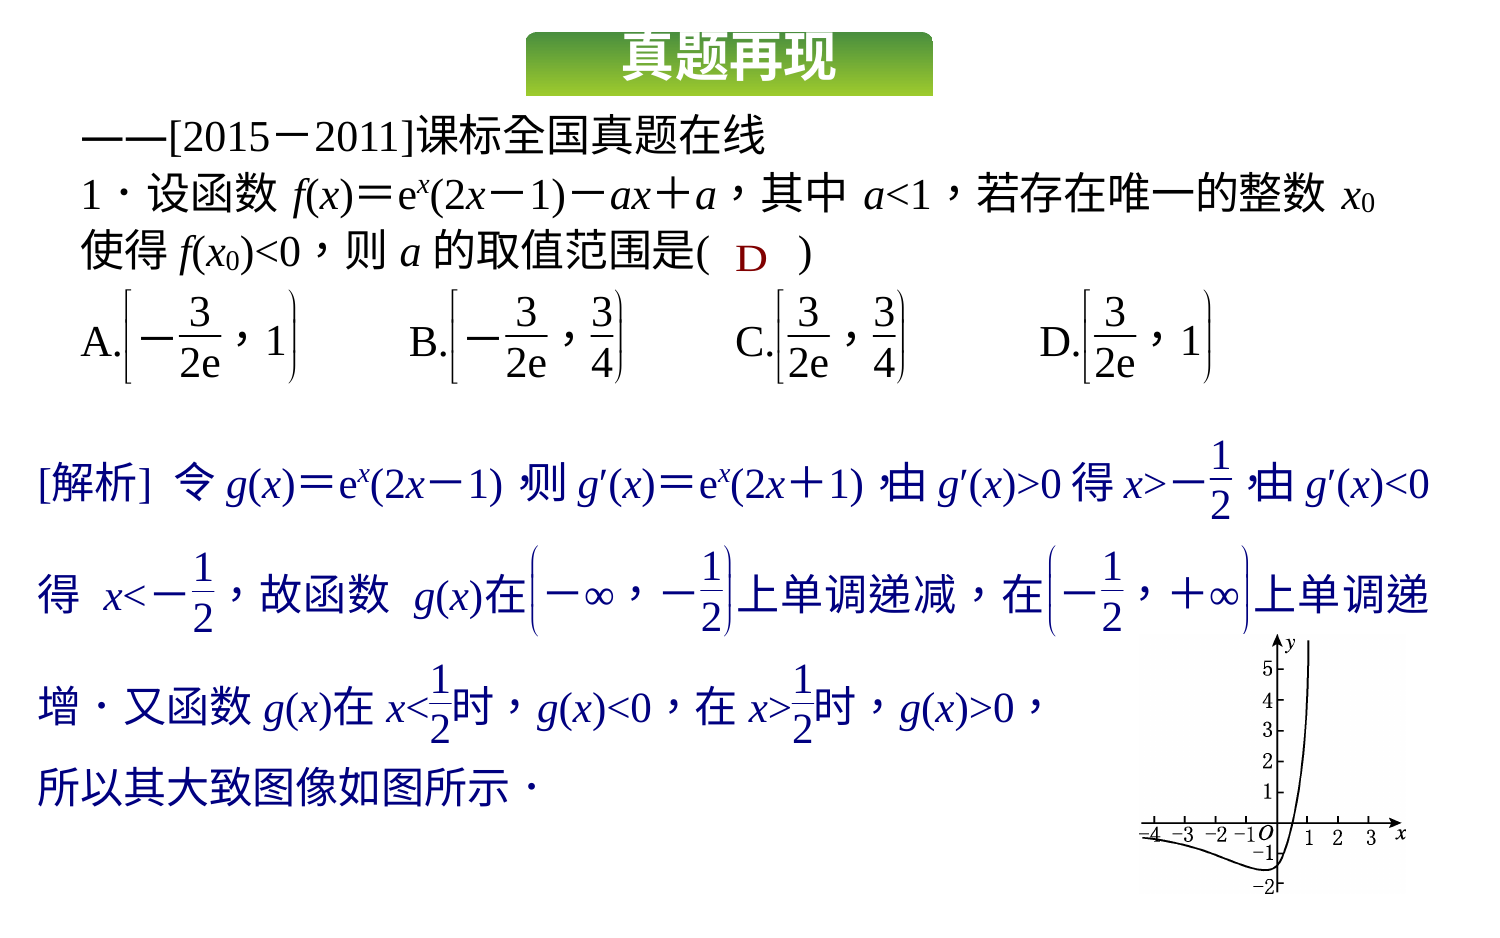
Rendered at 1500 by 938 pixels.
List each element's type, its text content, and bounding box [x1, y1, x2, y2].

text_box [37, 423, 1433, 835]
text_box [734, 232, 794, 283]
picture [1139, 633, 1406, 895]
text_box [80, 107, 1379, 408]
text_box 真题再现 [525, 31, 934, 97]
